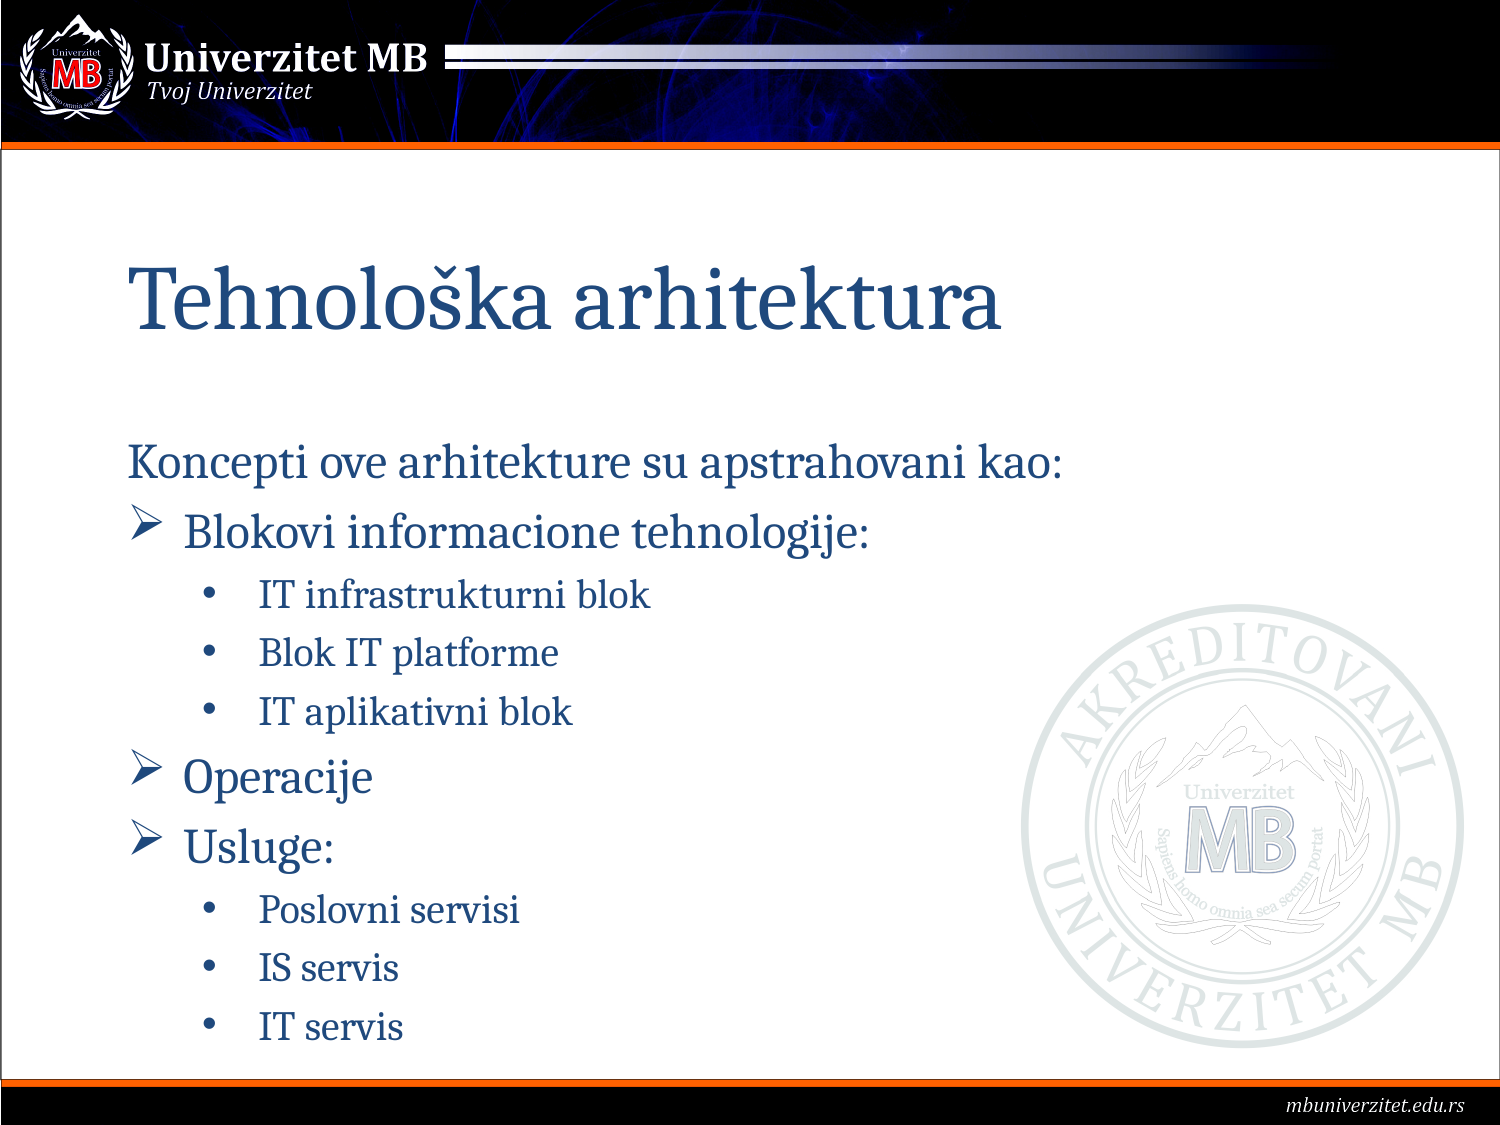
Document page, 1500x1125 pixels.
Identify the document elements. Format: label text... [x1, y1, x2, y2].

subtitle Koncepti ove arhitekture su apstrahovani kao: Blokovi informacione tehnologije: IT infrastrukturni blok Blok IT platforme IT aplikativni blok Operacije Usluge: Poslovni servisi IS servis IT servis [112, 420, 1281, 1083]
picture [0, 0, 1500, 1125]
title Tehnološka arhitektura [112, 172, 1388, 414]
